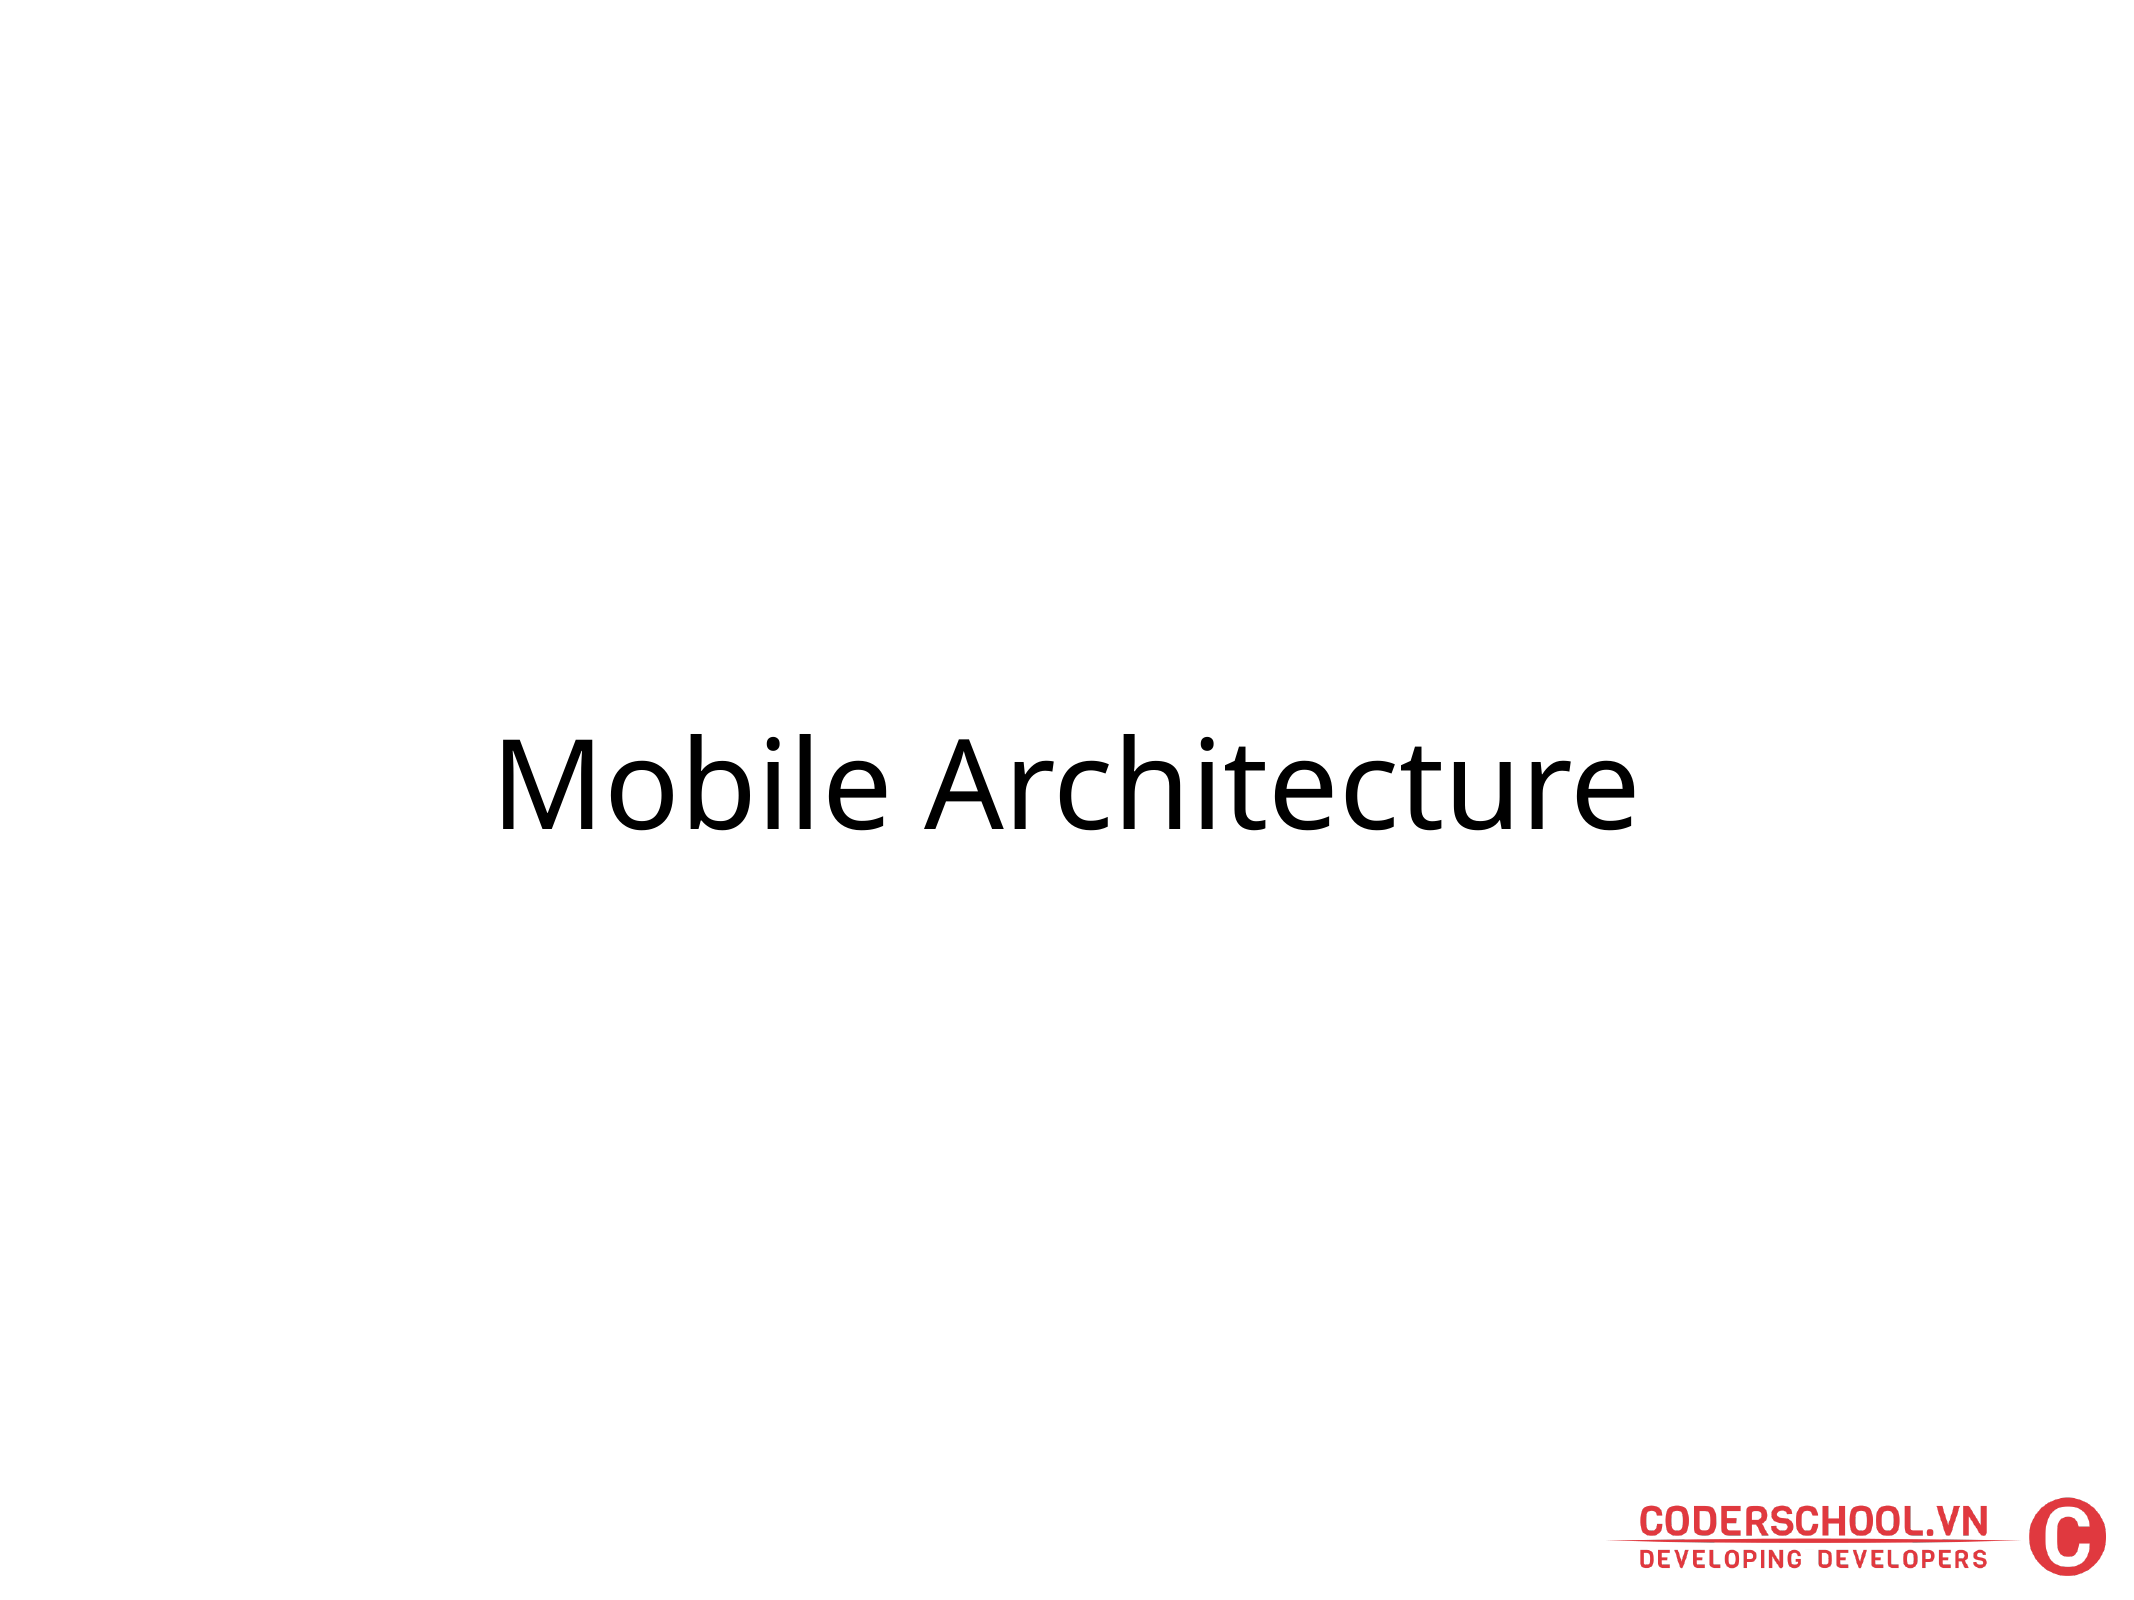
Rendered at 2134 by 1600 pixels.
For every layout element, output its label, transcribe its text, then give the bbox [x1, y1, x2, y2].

picture [1605, 1489, 2106, 1584]
title Mobile Architecture [208, 320, 1925, 863]
